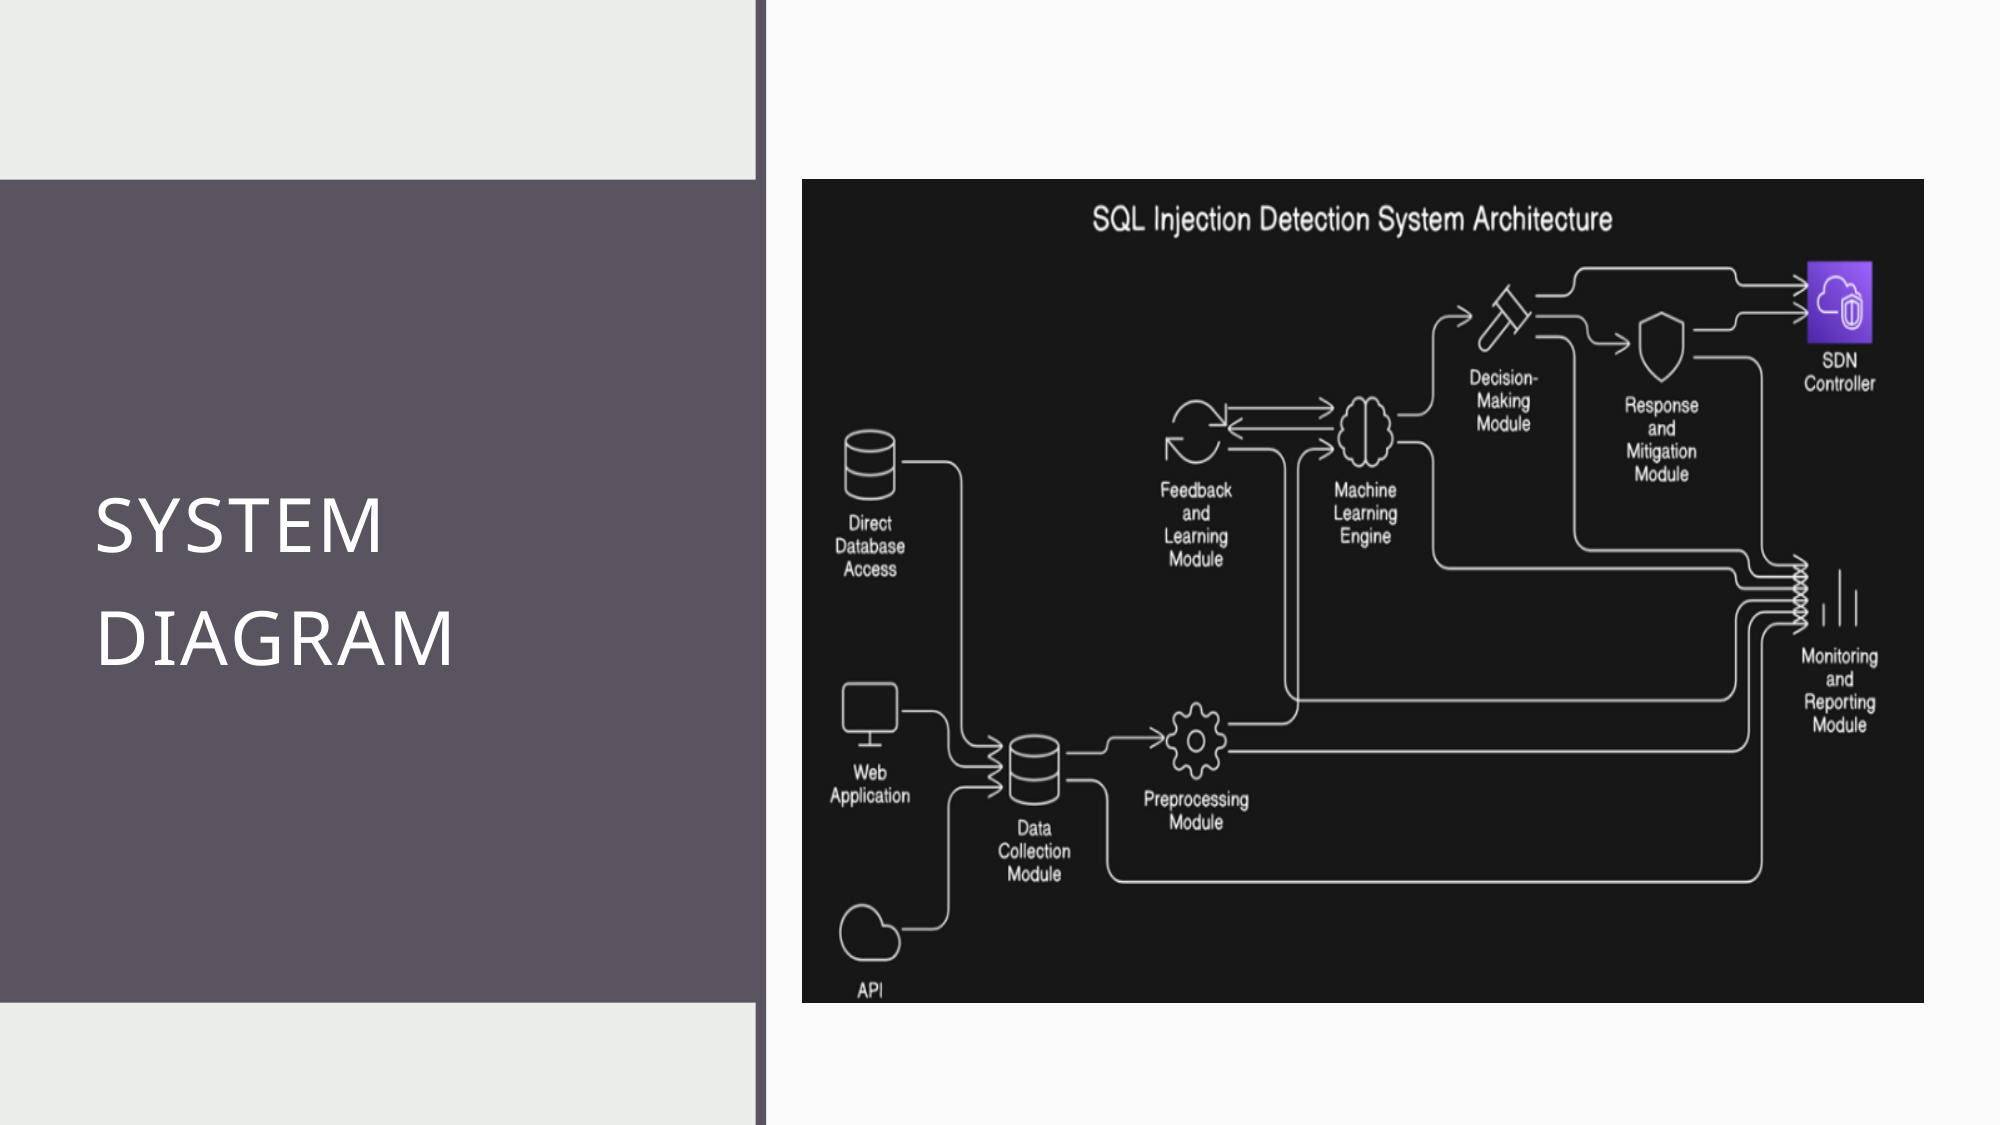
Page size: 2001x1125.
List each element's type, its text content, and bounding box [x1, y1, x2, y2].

text_box [0, 179, 755, 1004]
title System Diagram [76, 280, 692, 696]
text_box [755, 0, 767, 1125]
text_box [0, 1004, 755, 1125]
text_box [0, 0, 755, 179]
picture [802, 179, 1925, 1003]
text_box [767, 0, 2000, 1125]
